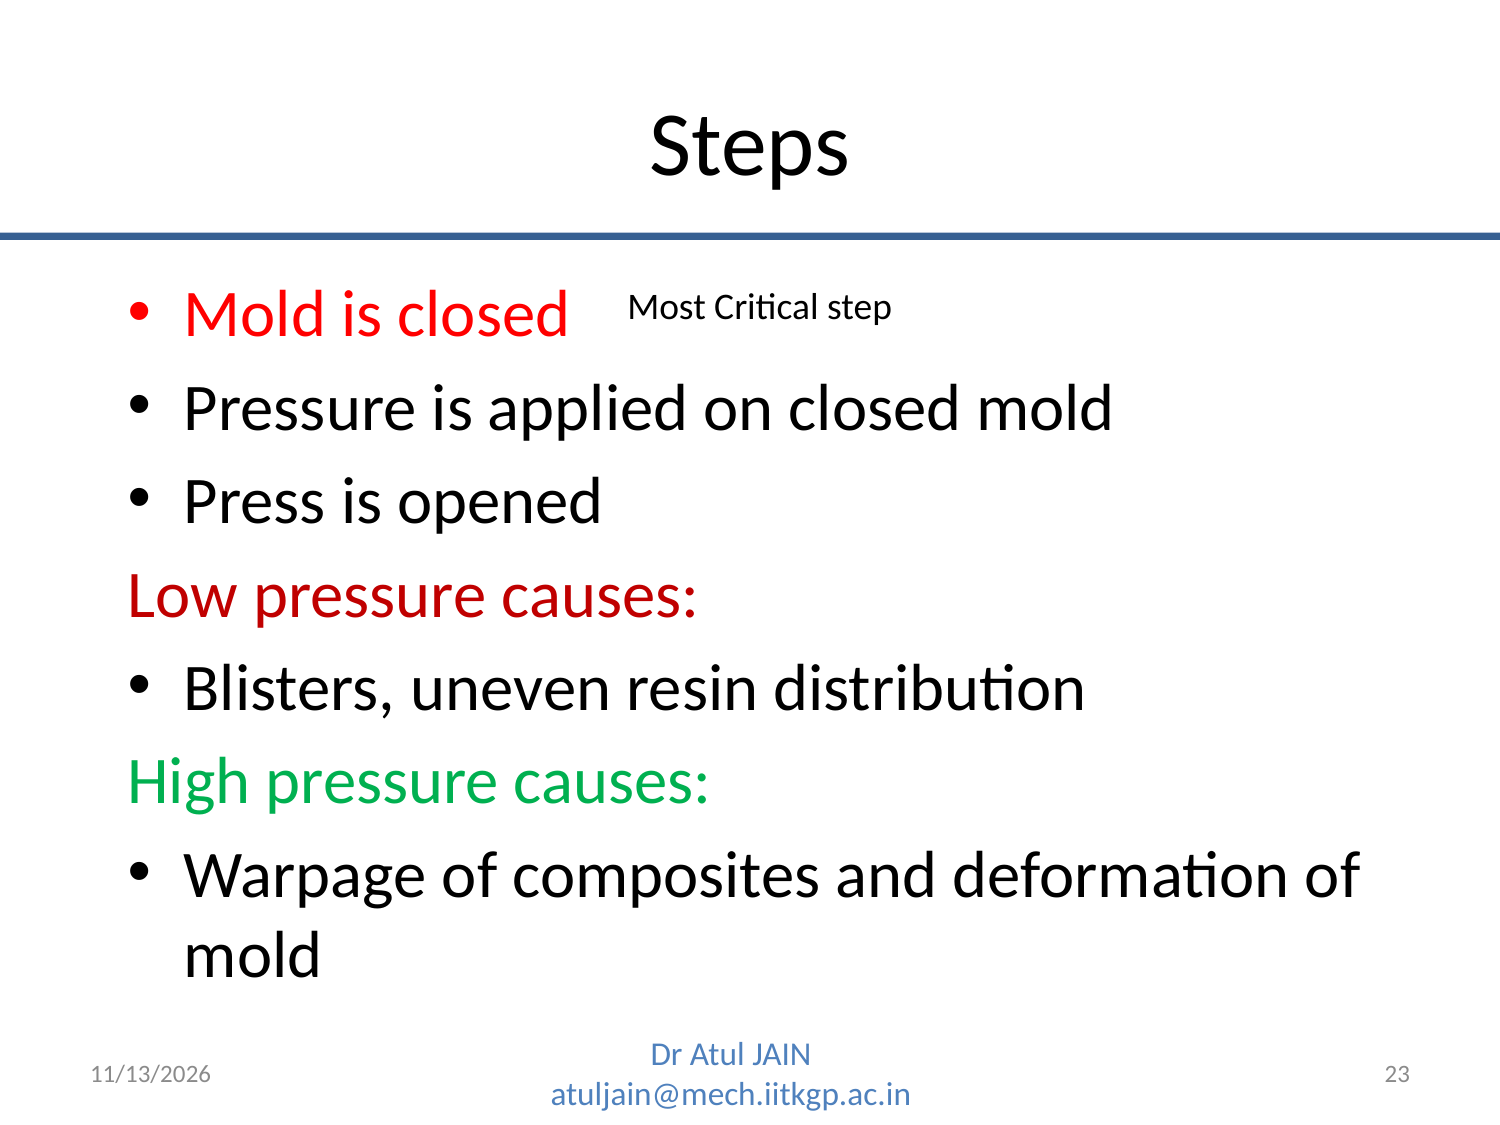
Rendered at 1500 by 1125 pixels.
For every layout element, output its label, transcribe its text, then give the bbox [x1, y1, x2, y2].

title Steps [75, 45, 1425, 233]
slide_number 23 [1074, 1042, 1425, 1103]
text_box Most Critical step [612, 274, 1050, 335]
list Mold is closed Pressure is applied on closed mold Press is opened Low pressure causes: Blisters, uneven resin distribution High pressure causes: Warpage of composites and deformation of mold [112, 262, 1463, 1005]
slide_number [75, 1042, 425, 1103]
